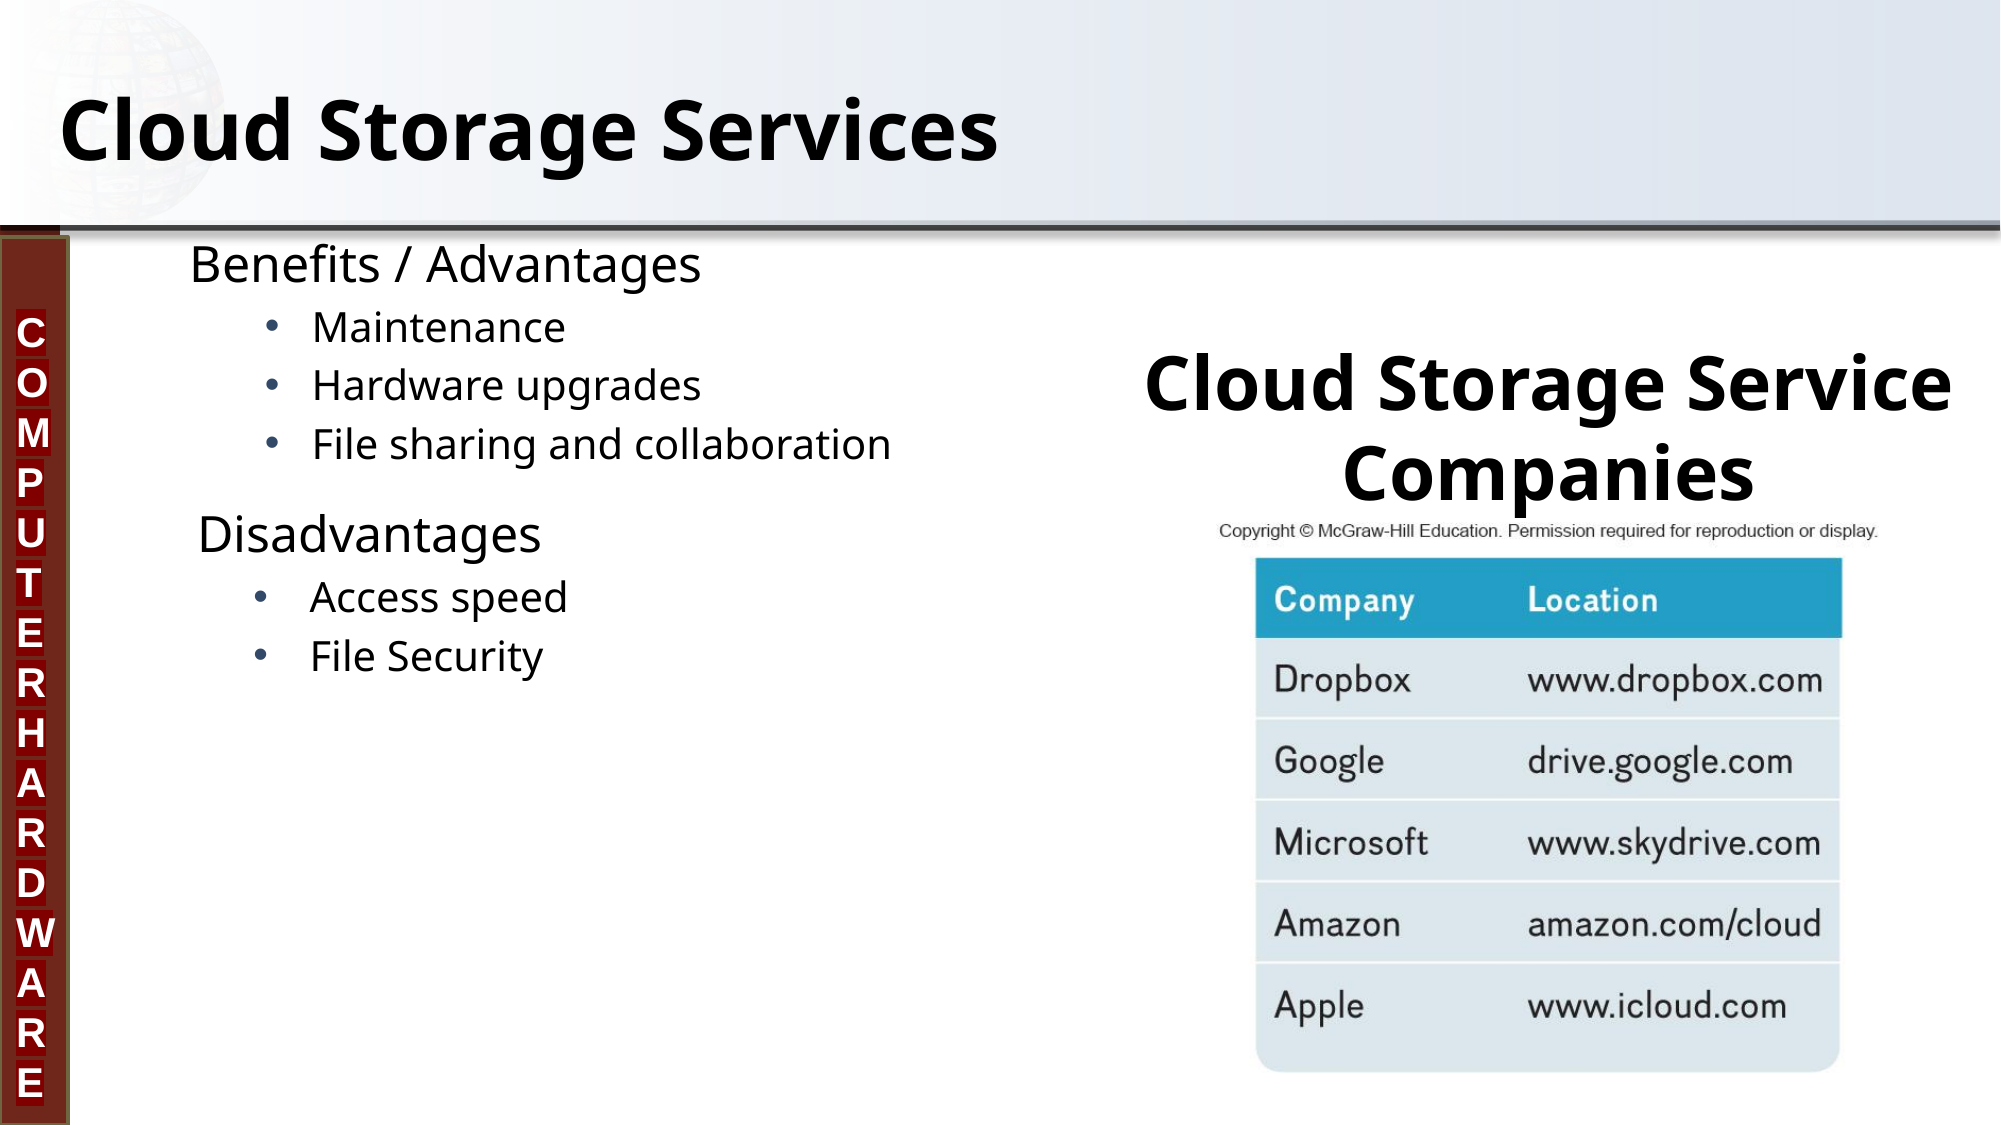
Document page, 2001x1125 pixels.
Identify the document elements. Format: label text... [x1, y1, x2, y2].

picture [1215, 522, 1883, 1073]
title Cloud Storage Services [43, 29, 1175, 225]
list Disadvantages Access speed File Security [182, 495, 609, 756]
list Benefits / Advantages Maintenance Hardware upgrades File sharing and collaboration [174, 224, 970, 496]
text_box Cloud Storage Service Companies [1044, 327, 2000, 523]
